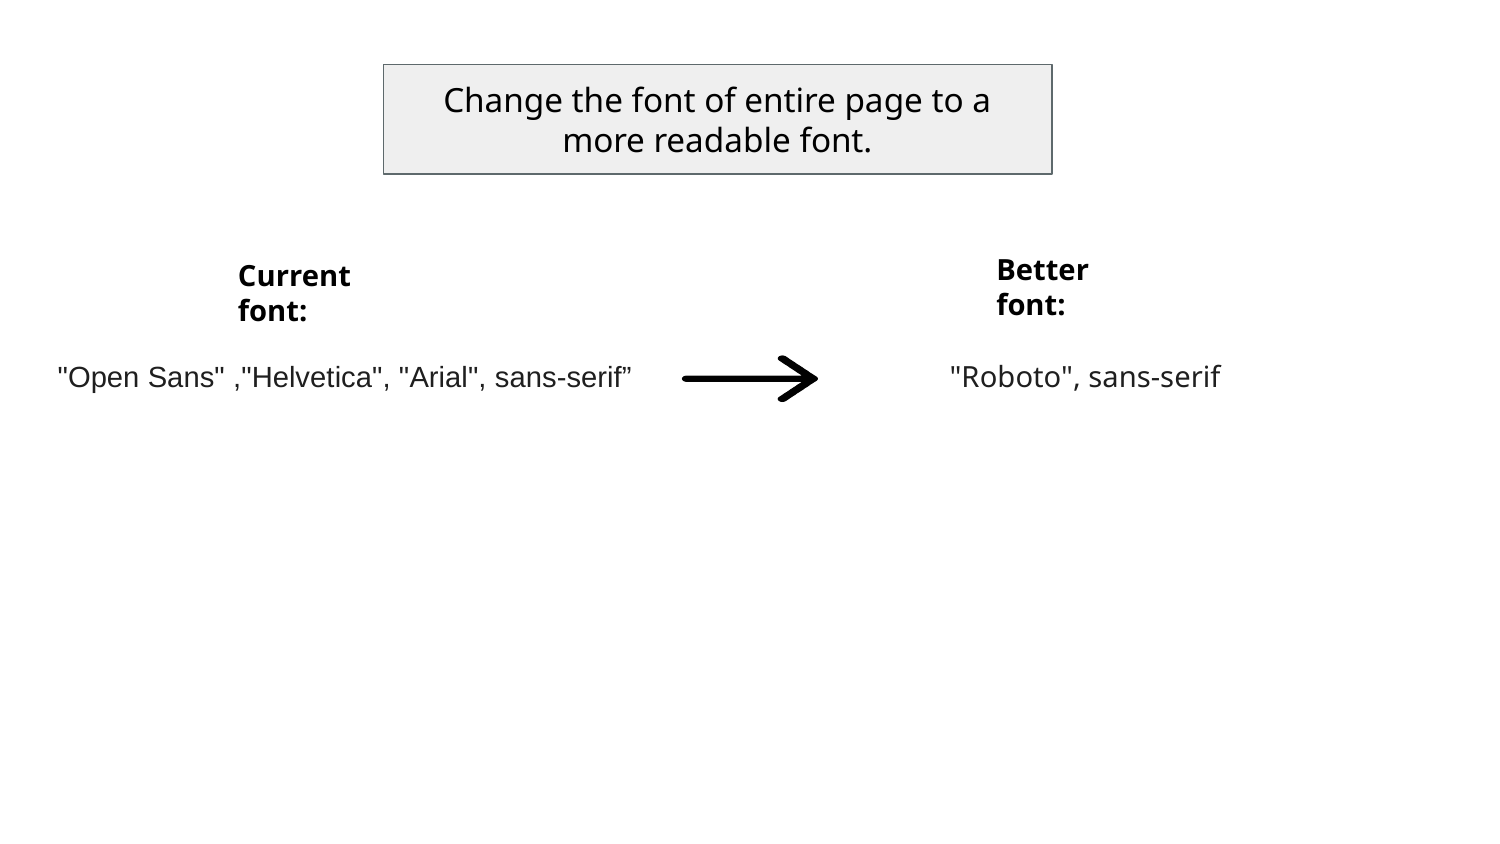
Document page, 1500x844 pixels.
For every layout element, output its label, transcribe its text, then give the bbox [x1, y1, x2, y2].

text_box Current font: [222, 242, 430, 313]
text_box Change the font of entire page to a more readable font. [383, 64, 1053, 174]
text_box "Open Sans" ,"Helvetica", "Arial", sans-serif” [42, 343, 667, 414]
text_box Better font: [981, 236, 1170, 307]
text_box "Roboto", sans-serif [934, 343, 1488, 473]
picture [672, 327, 828, 431]
